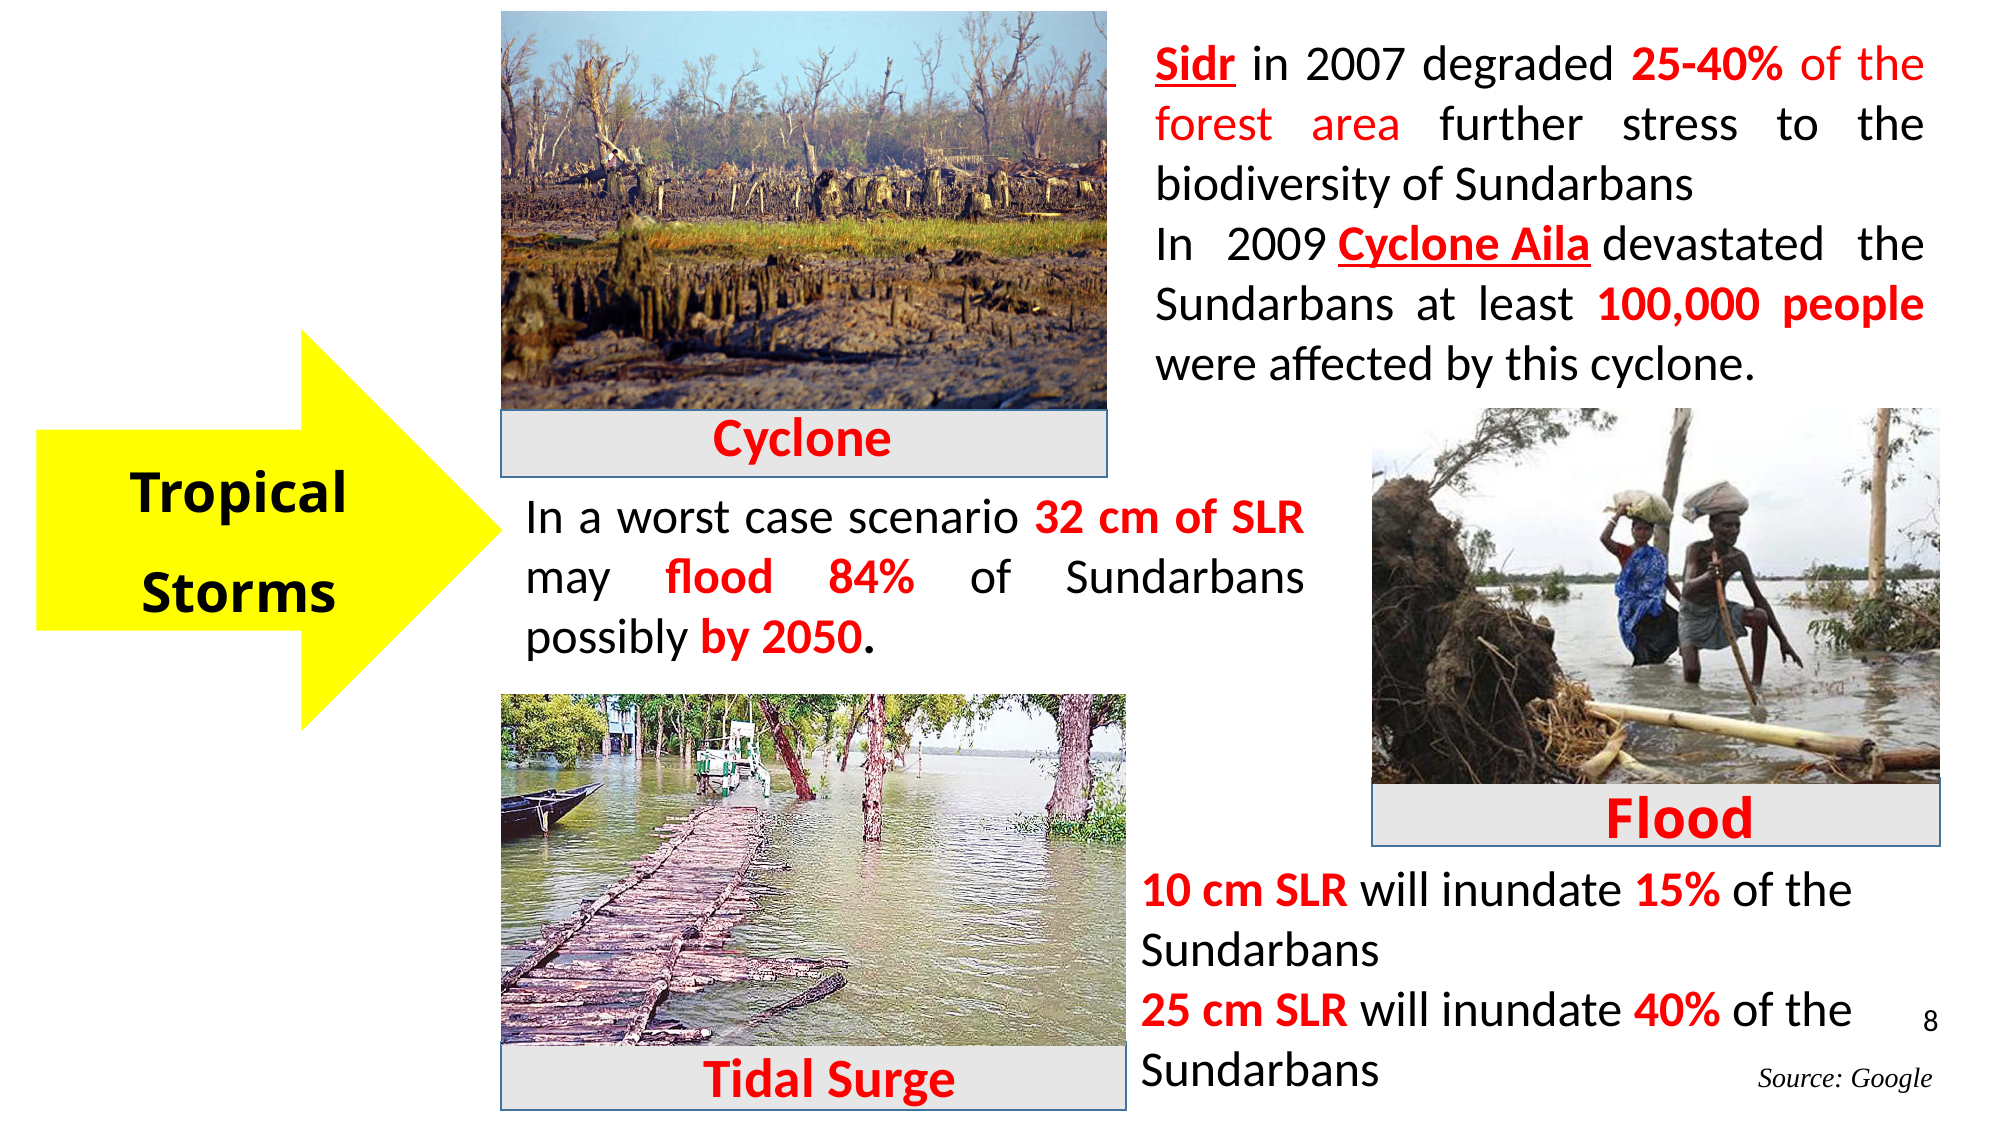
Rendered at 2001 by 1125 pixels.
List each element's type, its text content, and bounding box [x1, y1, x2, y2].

text_box [1782, 777, 1941, 847]
text_box Flood [1584, 784, 1782, 849]
text_box 10 cm SLR will inundate 15% of the Sundarbans 25 cm SLR will inundate 40% of the Sundarbans [1125, 849, 2000, 1104]
picture [1372, 408, 1940, 784]
text_box [1016, 1046, 1127, 1111]
title Tropical Storms [4, 458, 474, 589]
text_box [36, 328, 431, 458]
text_box Sidr in 2007 degraded 25-40% of the forest area further stress to the biodiversity of Sundarbans In 2009 Cyclone Aila devastated the Sundarbans at least 100,000 people were affected by this cyclone. [1140, 23, 1940, 398]
text_box [36, 589, 444, 732]
text_box In a worst case scenario 32 cm of SLR may flood 84% of Sundarbans possibly by 2050. [510, 476, 1320, 672]
text_box [500, 409, 1108, 478]
text_box Cyclone [699, 409, 1000, 475]
picture [501, 694, 1126, 1046]
text_box [1371, 777, 1584, 847]
text_box [500, 1041, 683, 1111]
picture [501, 11, 1107, 409]
subtitle Tidal Surge [683, 1046, 1016, 1114]
text_box 8 [1908, 993, 1972, 1046]
text_box Source: Google [1743, 1052, 2000, 1101]
text_box [474, 501, 503, 559]
